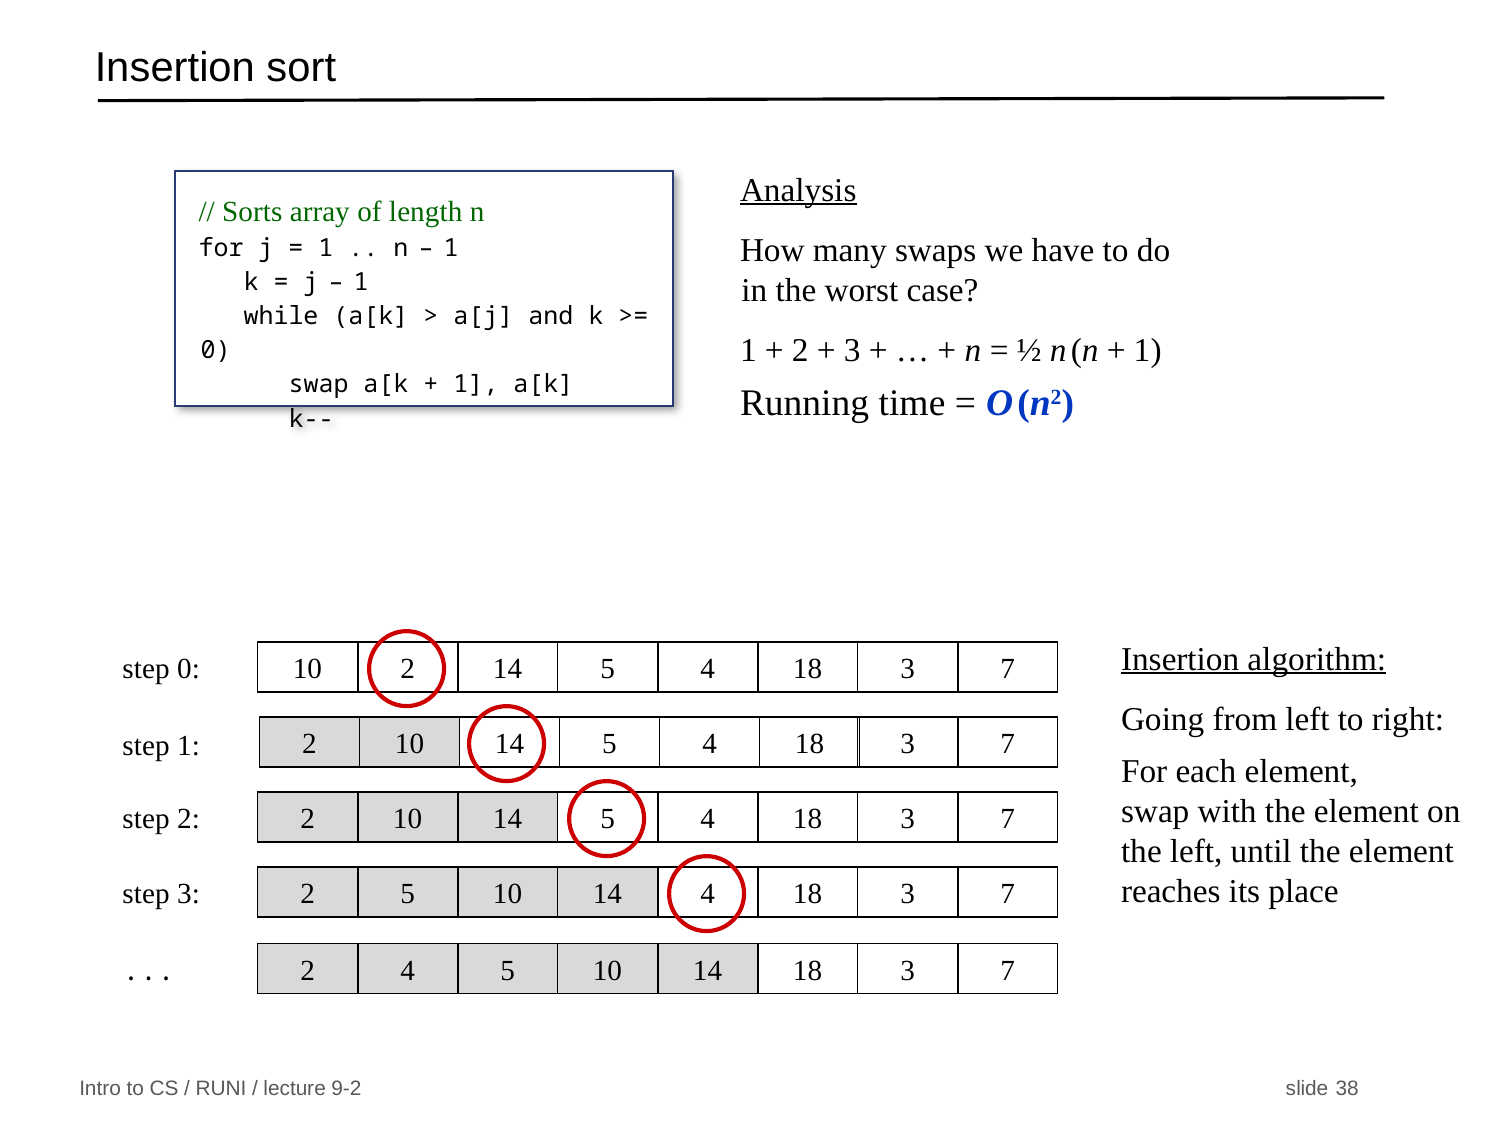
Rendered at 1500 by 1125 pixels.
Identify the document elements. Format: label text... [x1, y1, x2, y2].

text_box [107, 705, 1058, 780]
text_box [107, 630, 1058, 705]
text_box Insertion algorithm: Going from left to right: For each element, swap with the element on the left, until the element reaches its place [1105, 629, 1482, 693]
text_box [174, 160, 1192, 536]
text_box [107, 855, 1058, 996]
title Insertion sort [79, 33, 1371, 109]
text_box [107, 780, 1058, 855]
